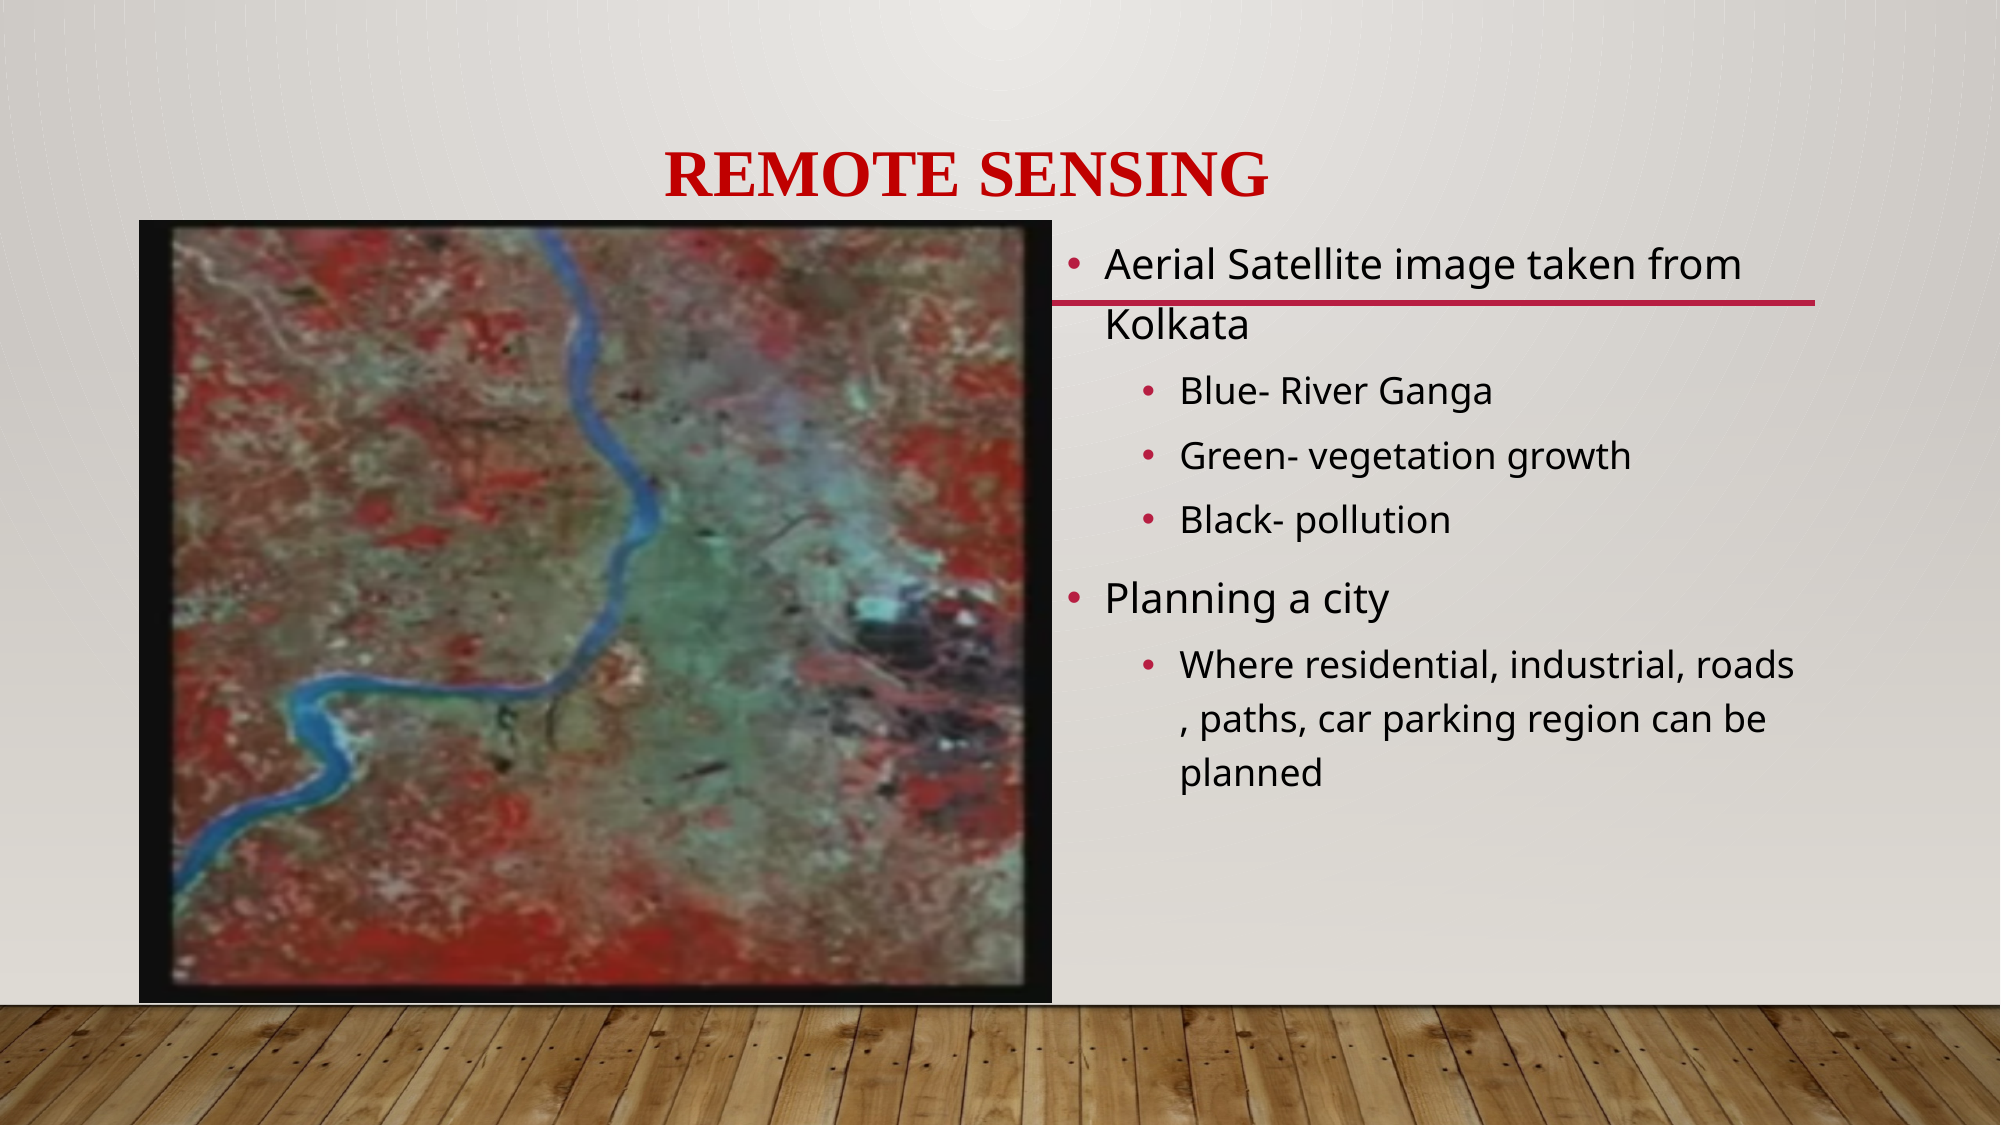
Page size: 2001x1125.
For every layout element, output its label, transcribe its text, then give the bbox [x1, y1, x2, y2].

title Remote Sensing [139, 131, 1814, 220]
list Aerial Satellite image taken from Kolkata Blue- River Ganga Green- vegetation growth Black- pollution Planning a city Where residential, industrial, roads , paths, car parking region can be planned [1053, 220, 1814, 896]
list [138, 220, 1053, 1003]
picture [0, 1005, 2000, 1125]
